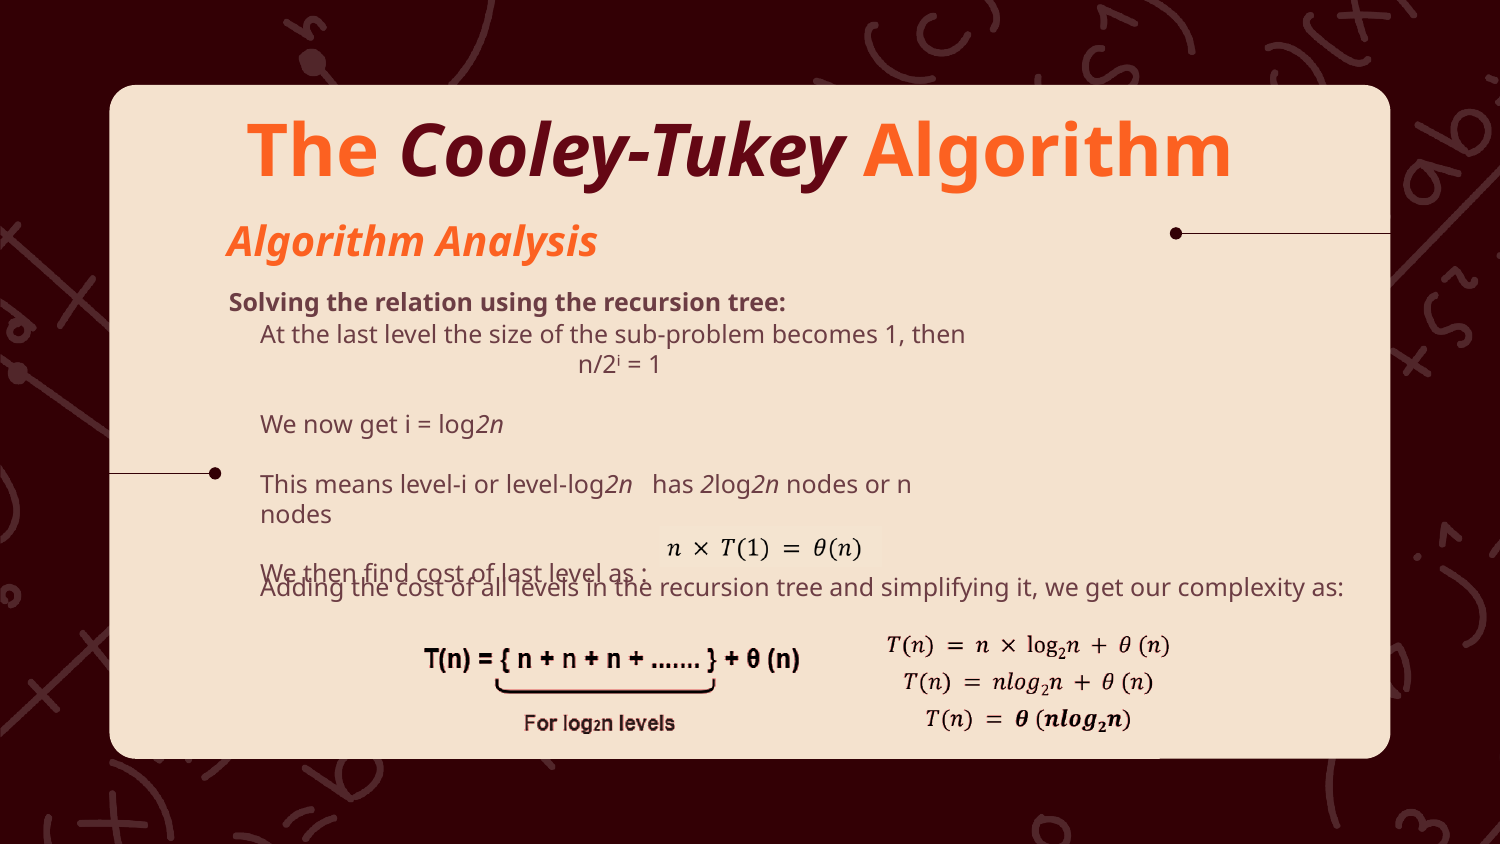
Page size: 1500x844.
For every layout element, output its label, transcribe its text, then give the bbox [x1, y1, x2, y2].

text_box At the last level the size of the sub-problem becomes 1, then n/2ⁱ = 1 We now get i = log2n This means level-i or level-log2n has 2log2n nodes or n nodes We then find cost of last level as : [245, 311, 996, 596]
subtitle Algorithm Analysis [188, 218, 638, 280]
picture [658, 526, 883, 567]
text_box Solving the relation using the recursion tree: [213, 278, 803, 369]
text_box Adding the cost of all levels in the recursion tree and simplifying it, we get our complexity as: [245, 564, 1382, 609]
picture [868, 607, 1177, 749]
title The Cooley-Tukey Algorithm [118, 88, 1382, 183]
picture [393, 618, 847, 749]
